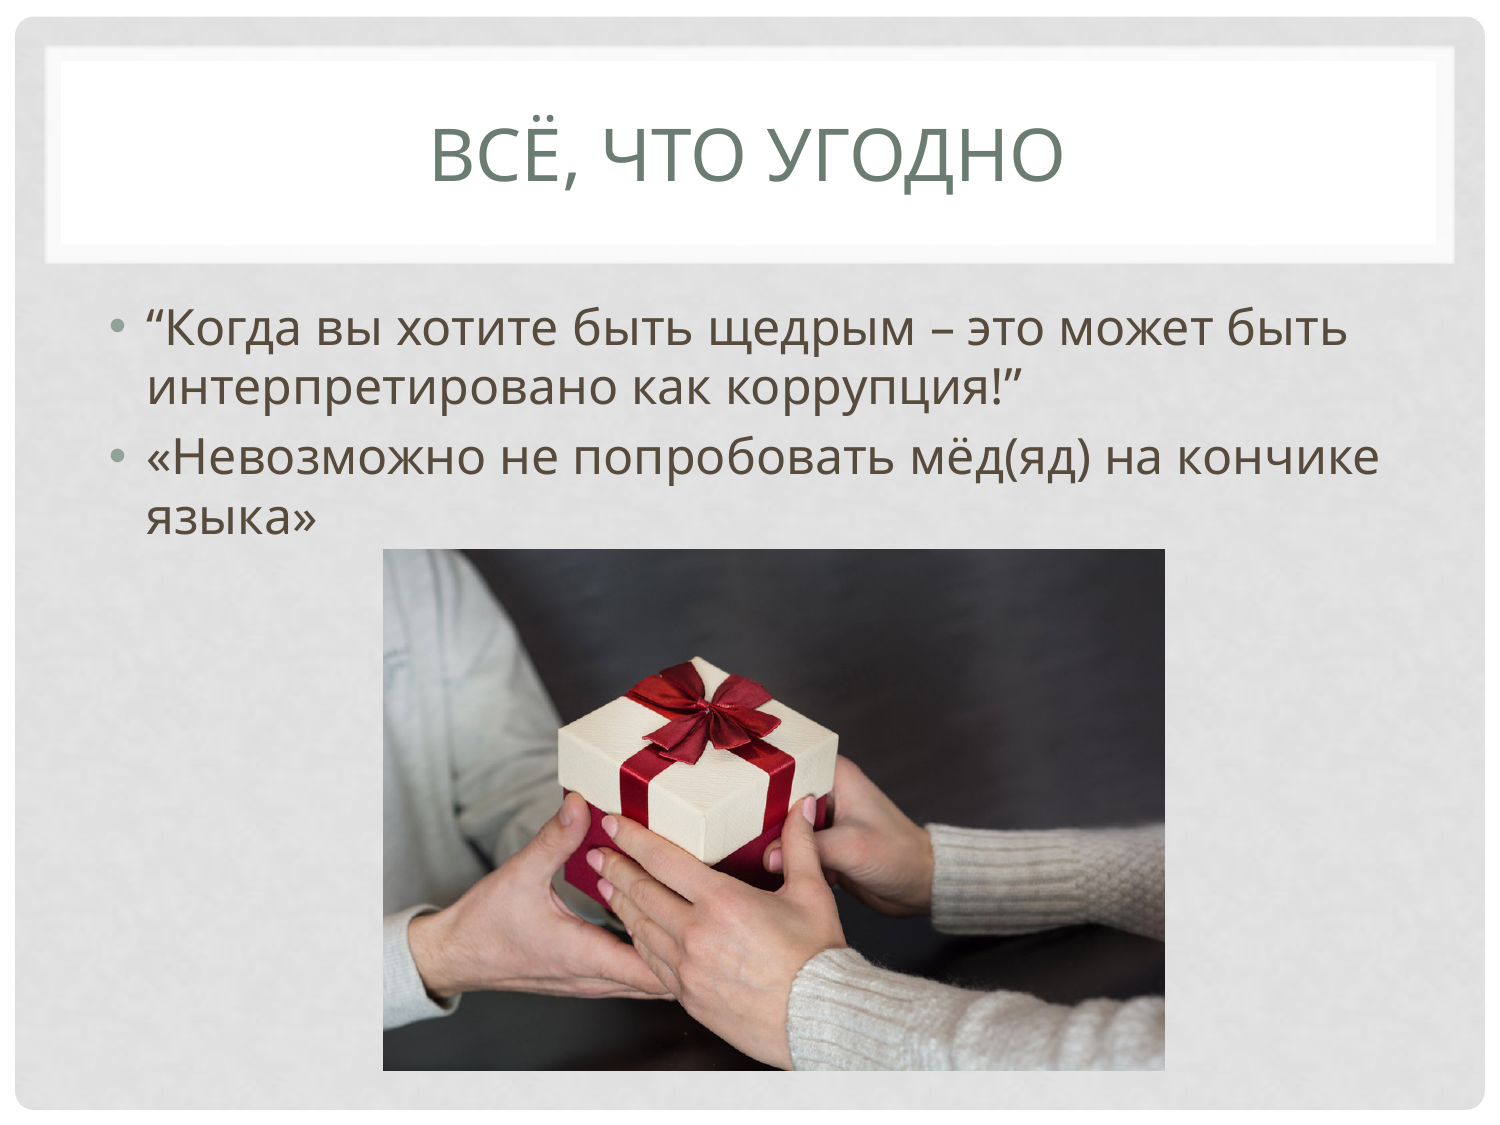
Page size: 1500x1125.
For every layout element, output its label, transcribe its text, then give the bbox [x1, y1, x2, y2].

list “Когда вы хотите быть щедрым – это может быть интерпретировано как коррупция!” «Невозможно не попробовать мёд(яд) на кончике языка» [75, 287, 1425, 1005]
picture [383, 549, 1166, 1071]
title Всё, что угодно [69, 66, 1425, 238]
